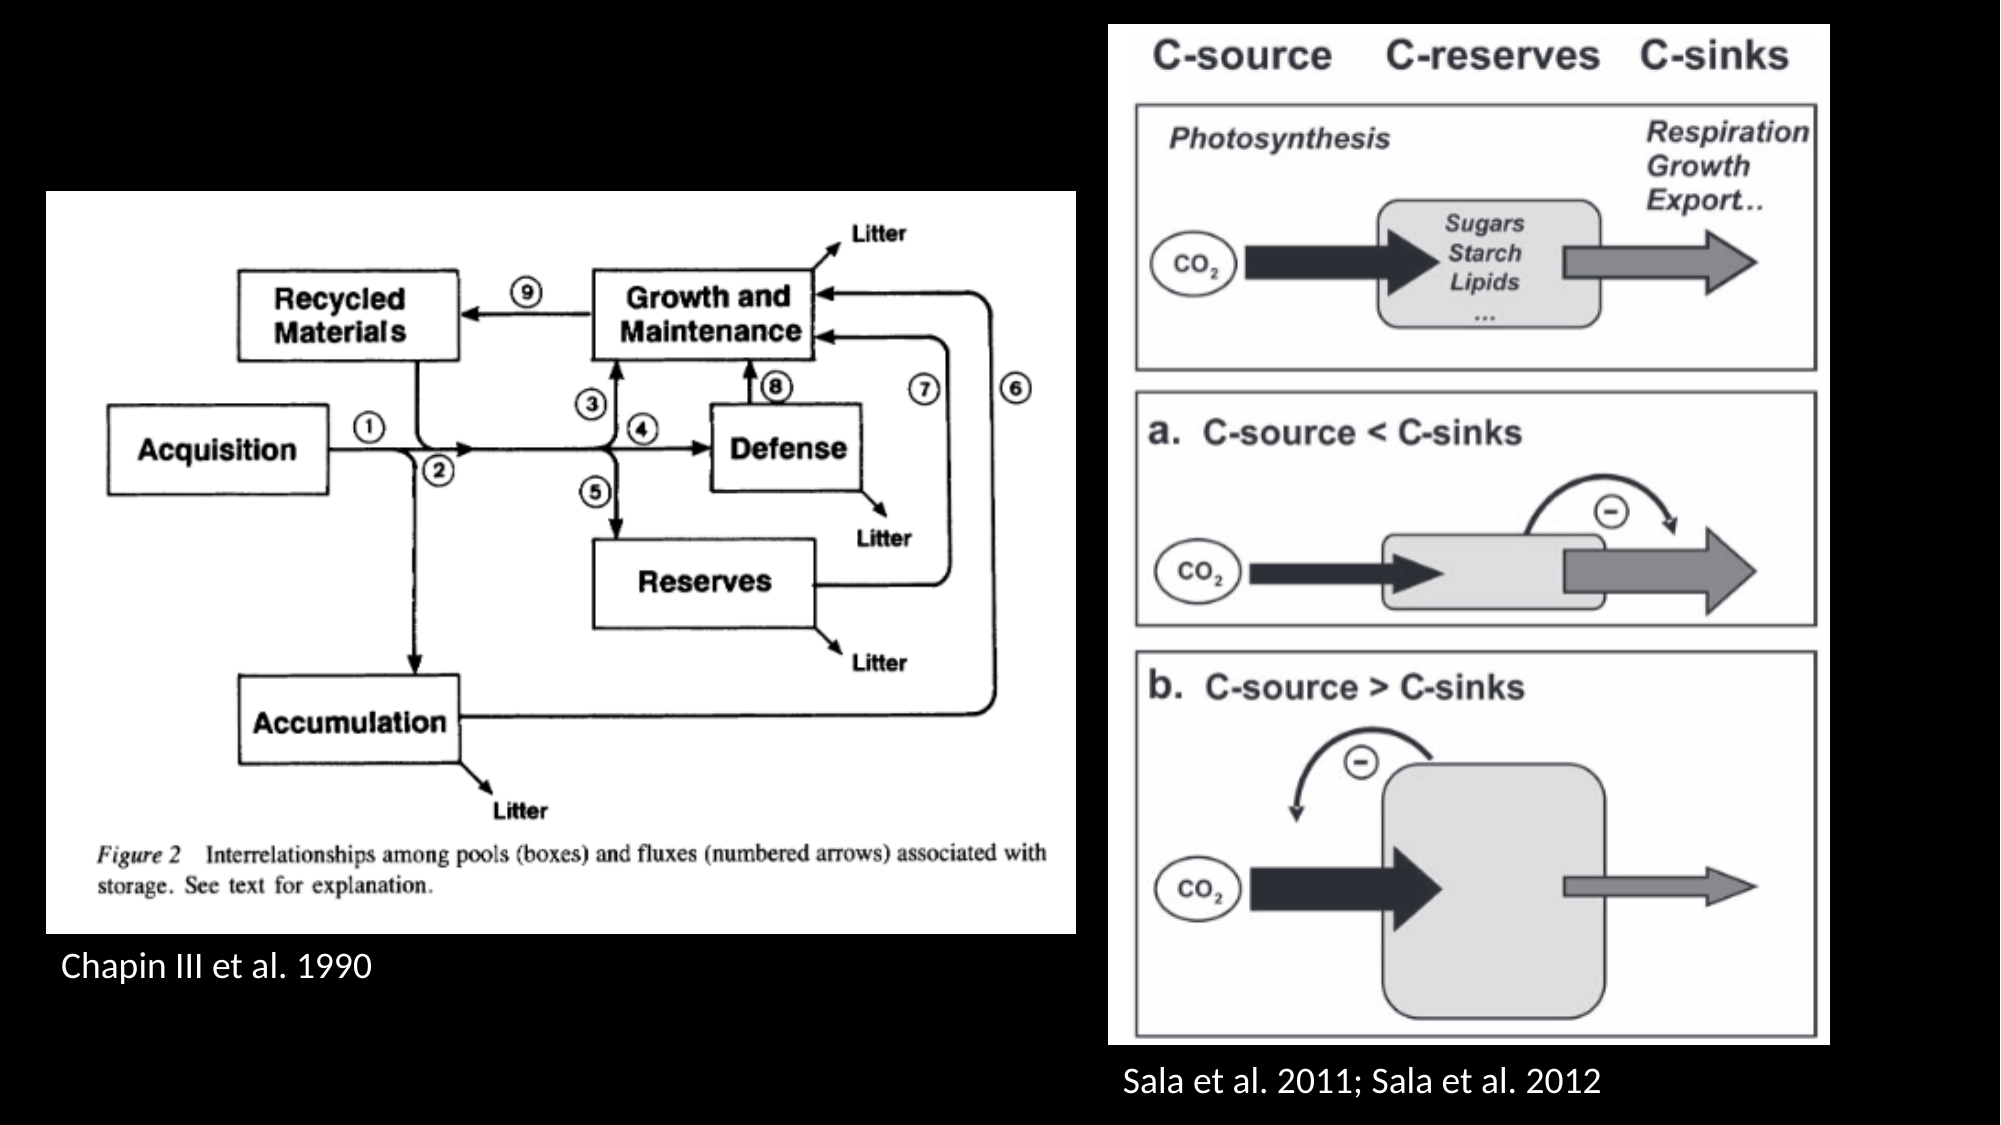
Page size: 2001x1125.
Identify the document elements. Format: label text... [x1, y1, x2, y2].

picture [1108, 24, 1830, 1045]
picture [46, 191, 1076, 934]
text_box Sala et al. 2011; Sala et al. 2012 [1108, 1048, 1670, 1109]
text_box Chapin III et al. 1990 [46, 934, 460, 993]
